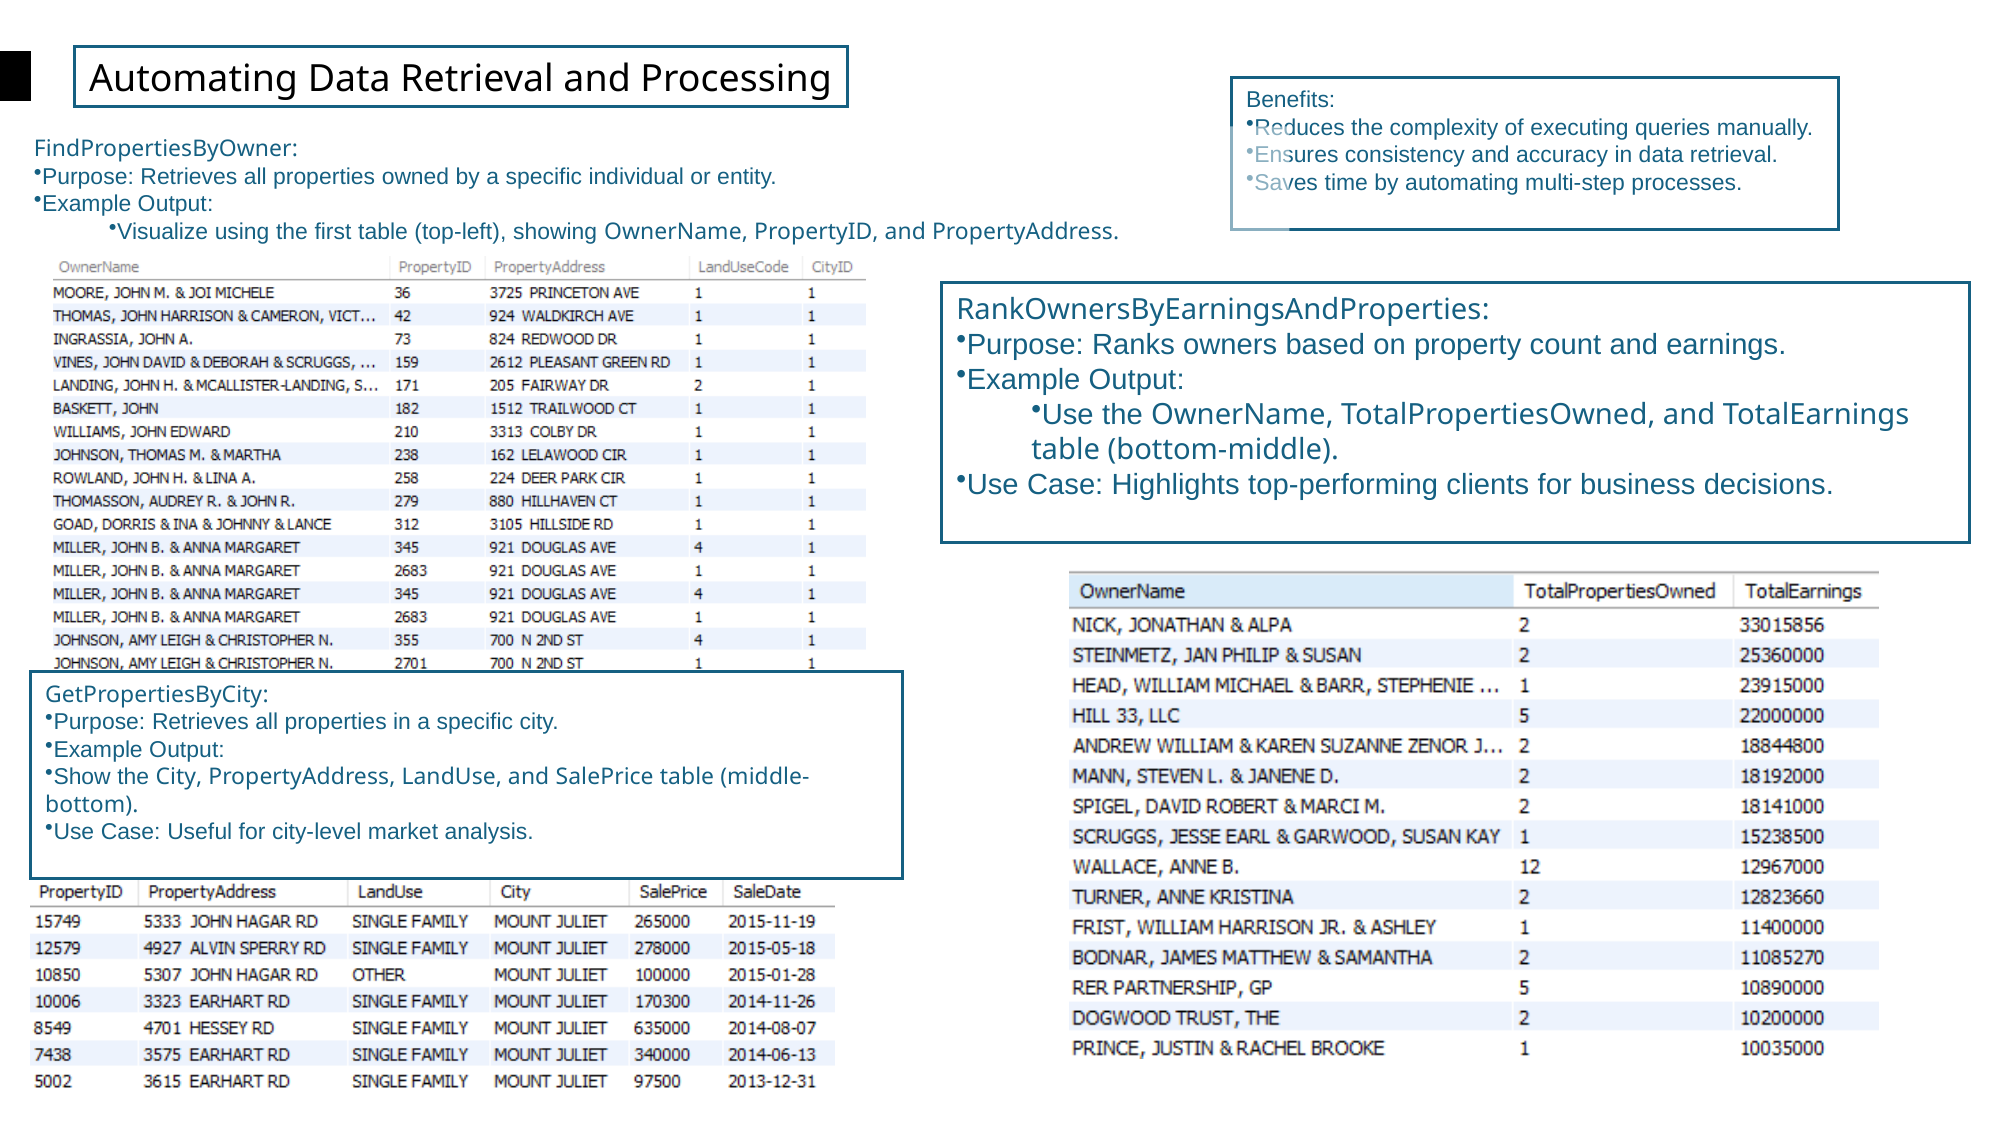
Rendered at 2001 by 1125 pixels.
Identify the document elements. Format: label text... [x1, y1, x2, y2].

picture [1068, 569, 1879, 1060]
text_box [0, 52, 31, 101]
text_box GetPropertiesByCity: Purpose: Retrieves all properties in a specific city. Example Output: Show the City, PropertyAddress, LandUse, and SalePrice table (middle-bottom). Use Case: Useful for city-level market analysis. [29, 670, 904, 880]
text_box Benefits: Reduces the complexity of executing queries manually. Ensures consistency and accuracy in data retrieval. Saves time by automating multi-step processes. [1230, 76, 1840, 231]
picture [53, 256, 866, 678]
text_box RankOwnersByEarningsAndProperties: Purpose: Ranks owners based on property count and earnings. Example Output: Use the OwnerName, TotalPropertiesOwned, and TotalEarnings table (bottom-middle). Use Case: Highlights top-performing clients for business decisions. [940, 281, 1971, 544]
text_box FindPropertiesByOwner: Purpose: Retrieves all properties owned by a specific individual or entity. Example Output: Visualize using the first table (top-left), showing OwnerName, PropertyID, and PropertyAddress. [18, 126, 1290, 279]
text_box Automating Data Retrieval and Processing [73, 45, 849, 108]
picture [29, 873, 836, 1095]
